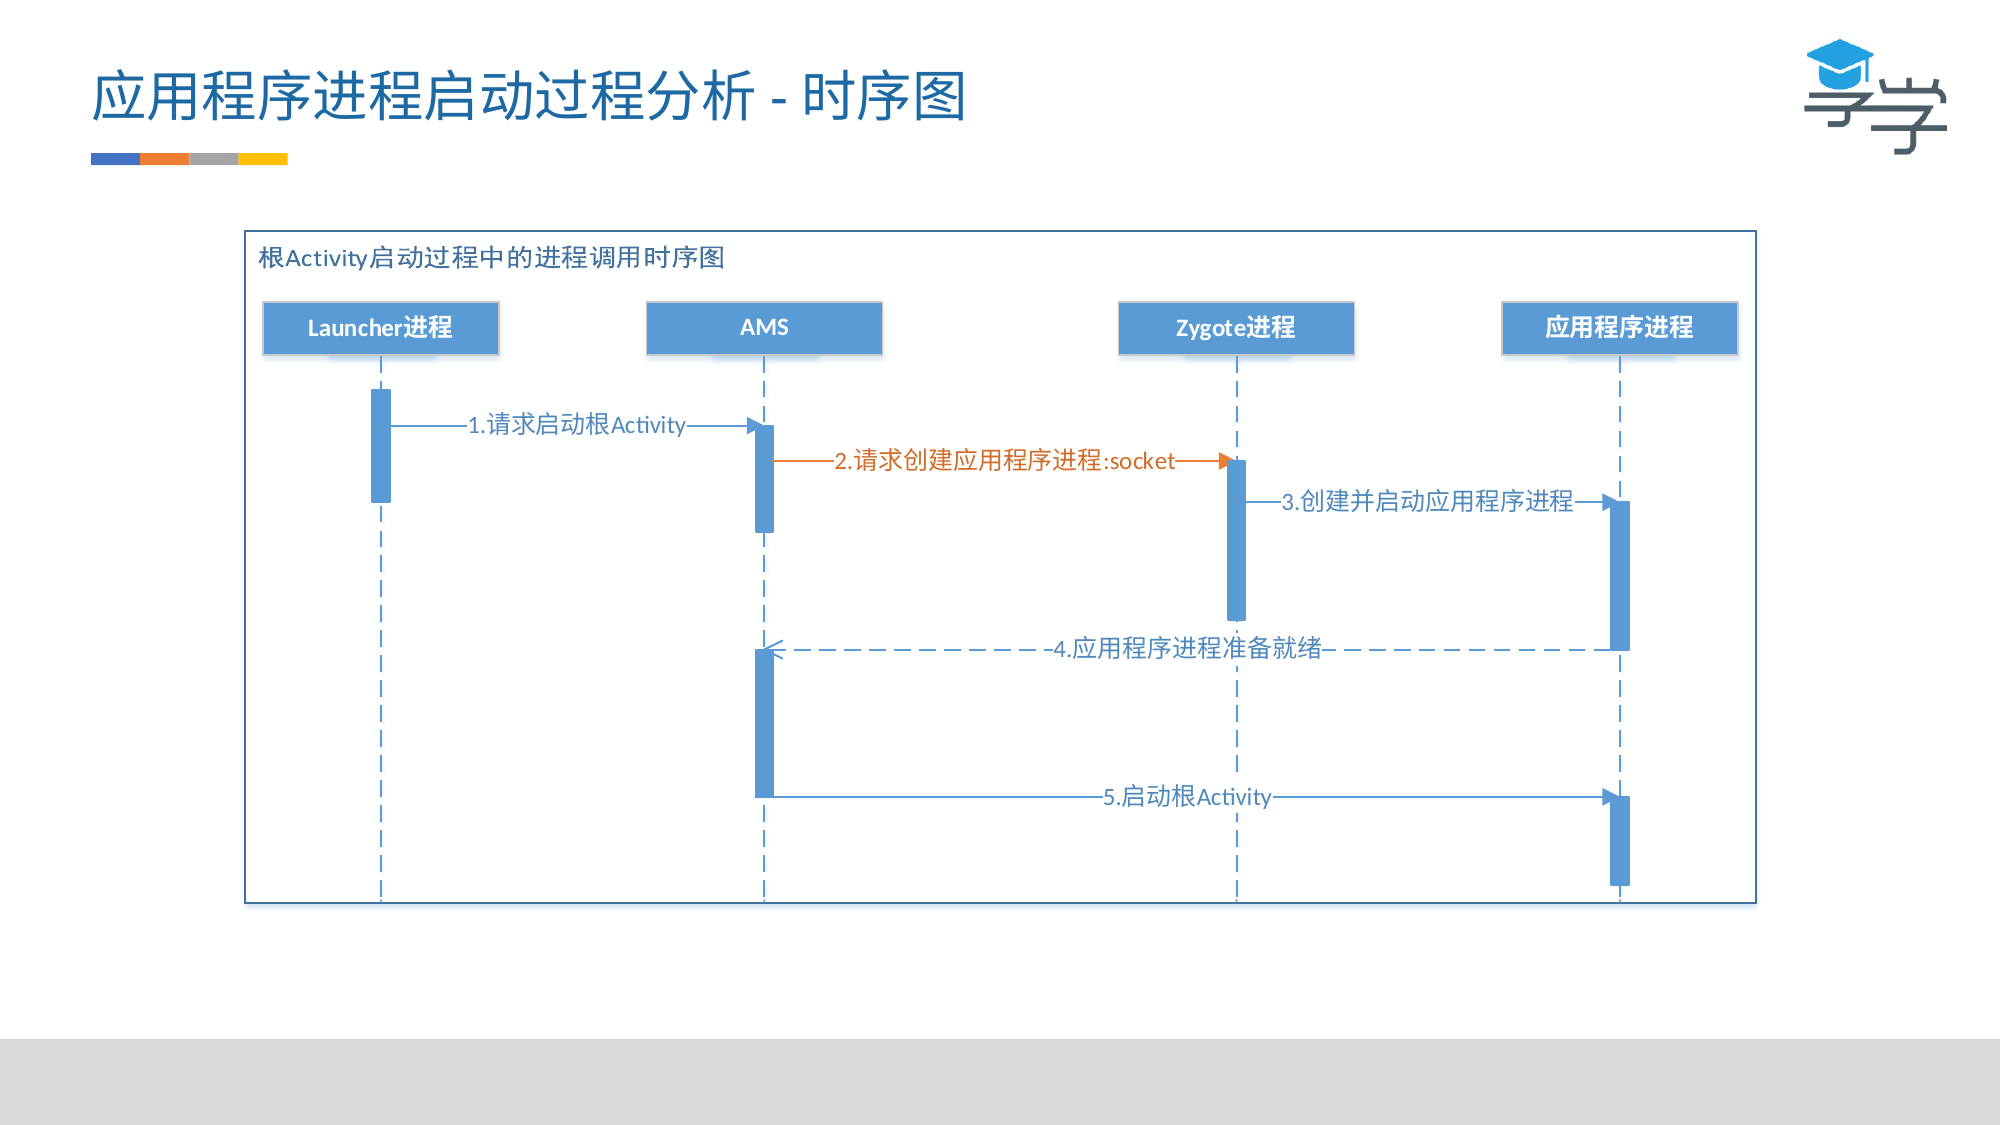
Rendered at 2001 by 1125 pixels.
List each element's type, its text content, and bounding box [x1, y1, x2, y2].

picture [1799, 20, 1952, 173]
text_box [236, 225, 1764, 937]
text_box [90, 152, 288, 166]
text_box 应用程序进程启动过程分析-时序图 [91, 60, 1086, 128]
